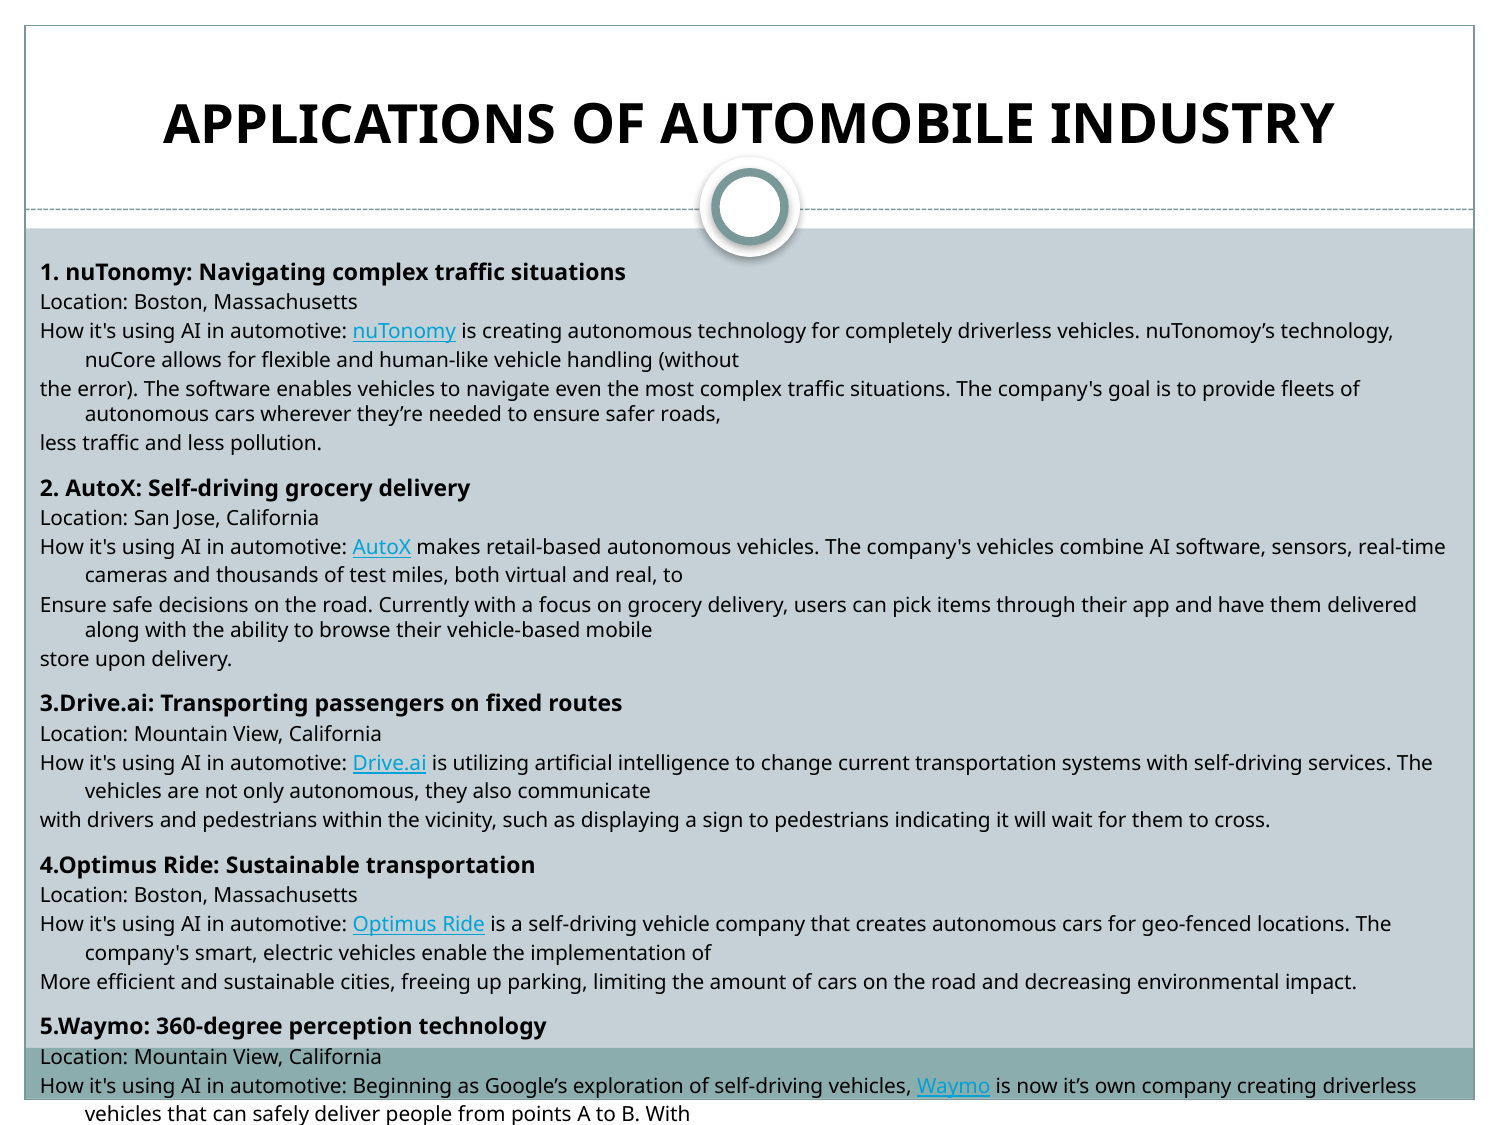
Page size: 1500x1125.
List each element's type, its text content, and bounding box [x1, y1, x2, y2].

list 1. nuTonomy: Navigating complex traffic situations Location: Boston, Massachusetts How it's using AI in automotive: nuTonomy is creating autonomous technology for completely driverless vehicles. nuTonomoy’s technology, nuCore allows for flexible and human-like vehicle handling (without the error). The software enables vehicles to navigate even the most complex traffic situations. The company's goal is to provide fleets of autonomous cars wherever they’re needed to ensure safer roads, less traffic and less pollution. 2. AutoX: Self-driving grocery delivery Location: San Jose, California How it's using AI in automotive: AutoX makes retail-based autonomous vehicles. The company's vehicles combine AI software, sensors, real-time cameras and thousands of test miles, both virtual and real, to Ensure safe decisions on the road. Currently with a focus on grocery delivery, users can pick items through their app and have them delivered along with the ability to browse their vehicle-based mobile store upon delivery. 3.Drive.ai: Transporting passengers on fixed routes Location: Mountain View, California How it's using AI in automotive: Drive.ai is utilizing artificial intelligence to change current transportation systems with self-driving services. The vehicles are not only autonomous, they also communicate with drivers and pedestrians within the vicinity, such as displaying a sign to pedestrians indicating it will wait for them to cross. 4.Optimus Ride: Sustainable transportation Location: Boston, Massachusetts How it's using AI in automotive: Optimus Ride is a self-driving vehicle company that creates autonomous cars for geo-fenced locations. The company's smart, electric vehicles enable the implementation of More efficient and sustainable cities, freeing up parking, limiting the amount of cars on the road and decreasing environmental impact. 5.Waymo: 360-degree perception technology Location: Mountain View, California How it's using AI in automotive: Beginning as Google’s exploration of self-driving vehicles, Waymo is now it’s own company creating driverless vehicles that can safely deliver people from points A to B. With over eight million autonomous miles driven to date, Waymo’s 360-degree perception technology detects pedestrians, other vehicles, cyclists, road work and other obstacles from up to 300 yards away. [24, 249, 1475, 1100]
title APPLICATIONS OF AUTOMOBILE INDUSTRY [49, 37, 1450, 162]
